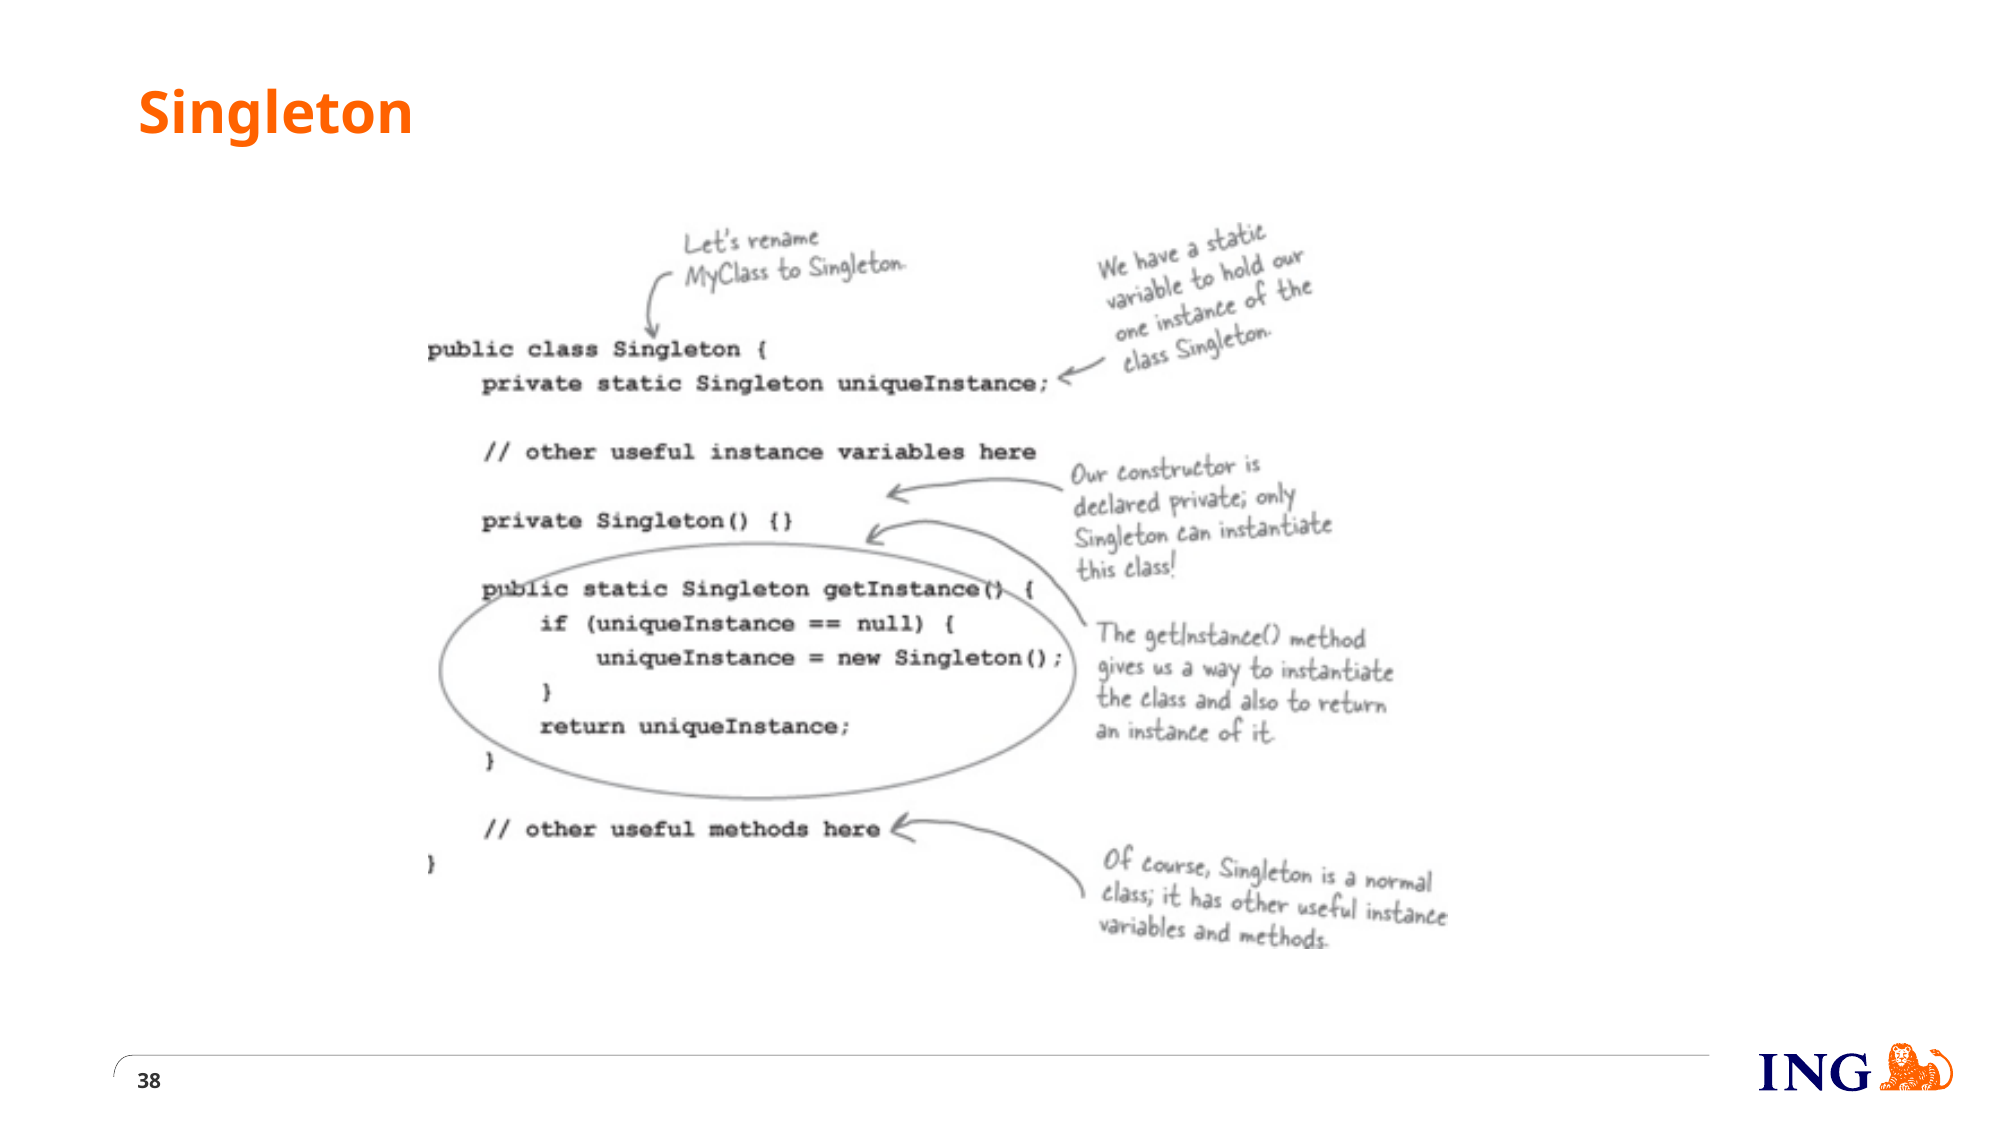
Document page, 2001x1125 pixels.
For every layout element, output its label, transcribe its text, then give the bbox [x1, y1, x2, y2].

slide_number 38 [137, 1065, 219, 1097]
picture [428, 222, 1448, 949]
title Singleton [138, 46, 1858, 187]
